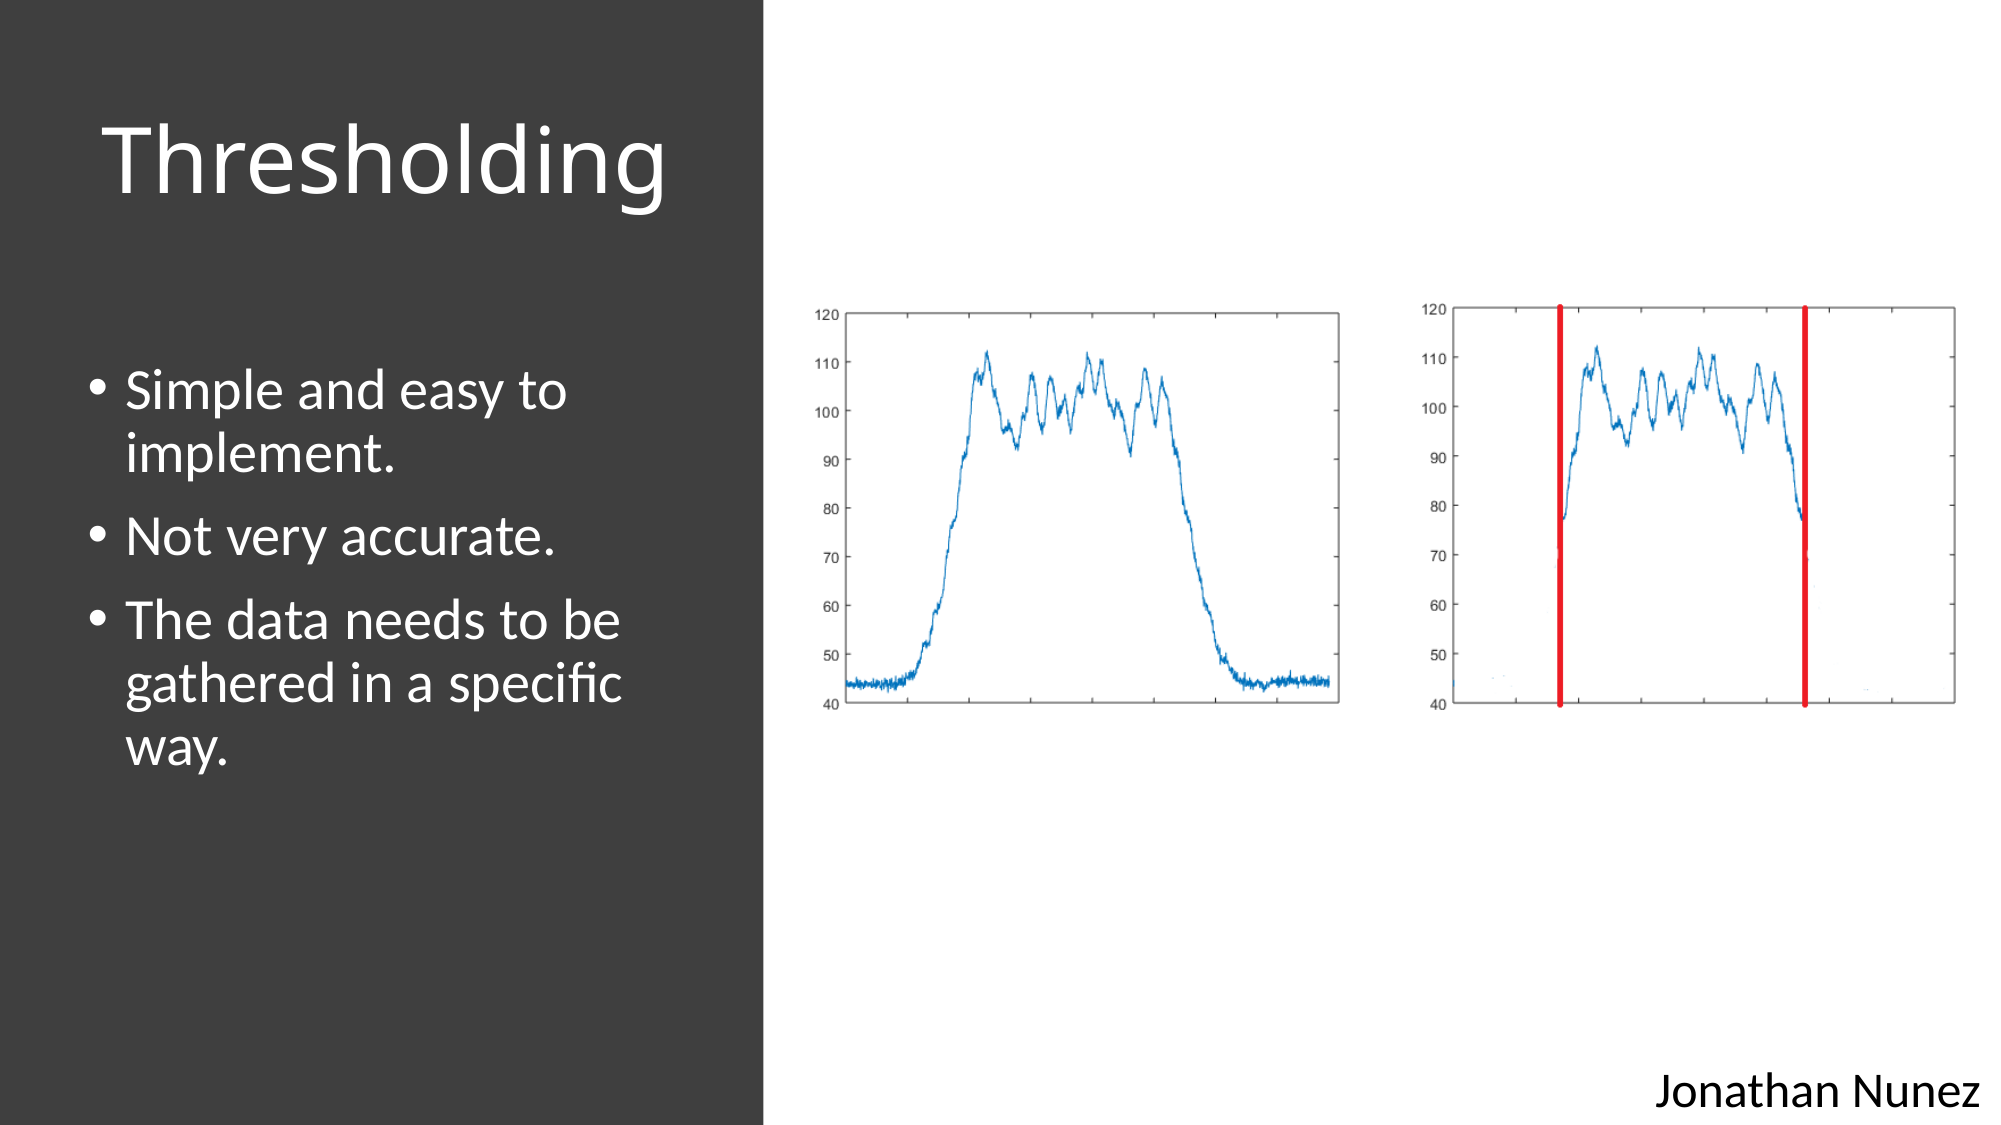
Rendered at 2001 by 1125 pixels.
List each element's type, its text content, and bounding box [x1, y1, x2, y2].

text_box Jonathan Nunez [1640, 1050, 2000, 1125]
picture [1409, 295, 1983, 710]
picture [813, 295, 1359, 710]
text_box Thresholding [37, 87, 735, 241]
list Simple and easy to implement. Not very accurate. The data needs to be gathered in a specific way. [72, 351, 701, 939]
text_box [0, 0, 764, 1125]
